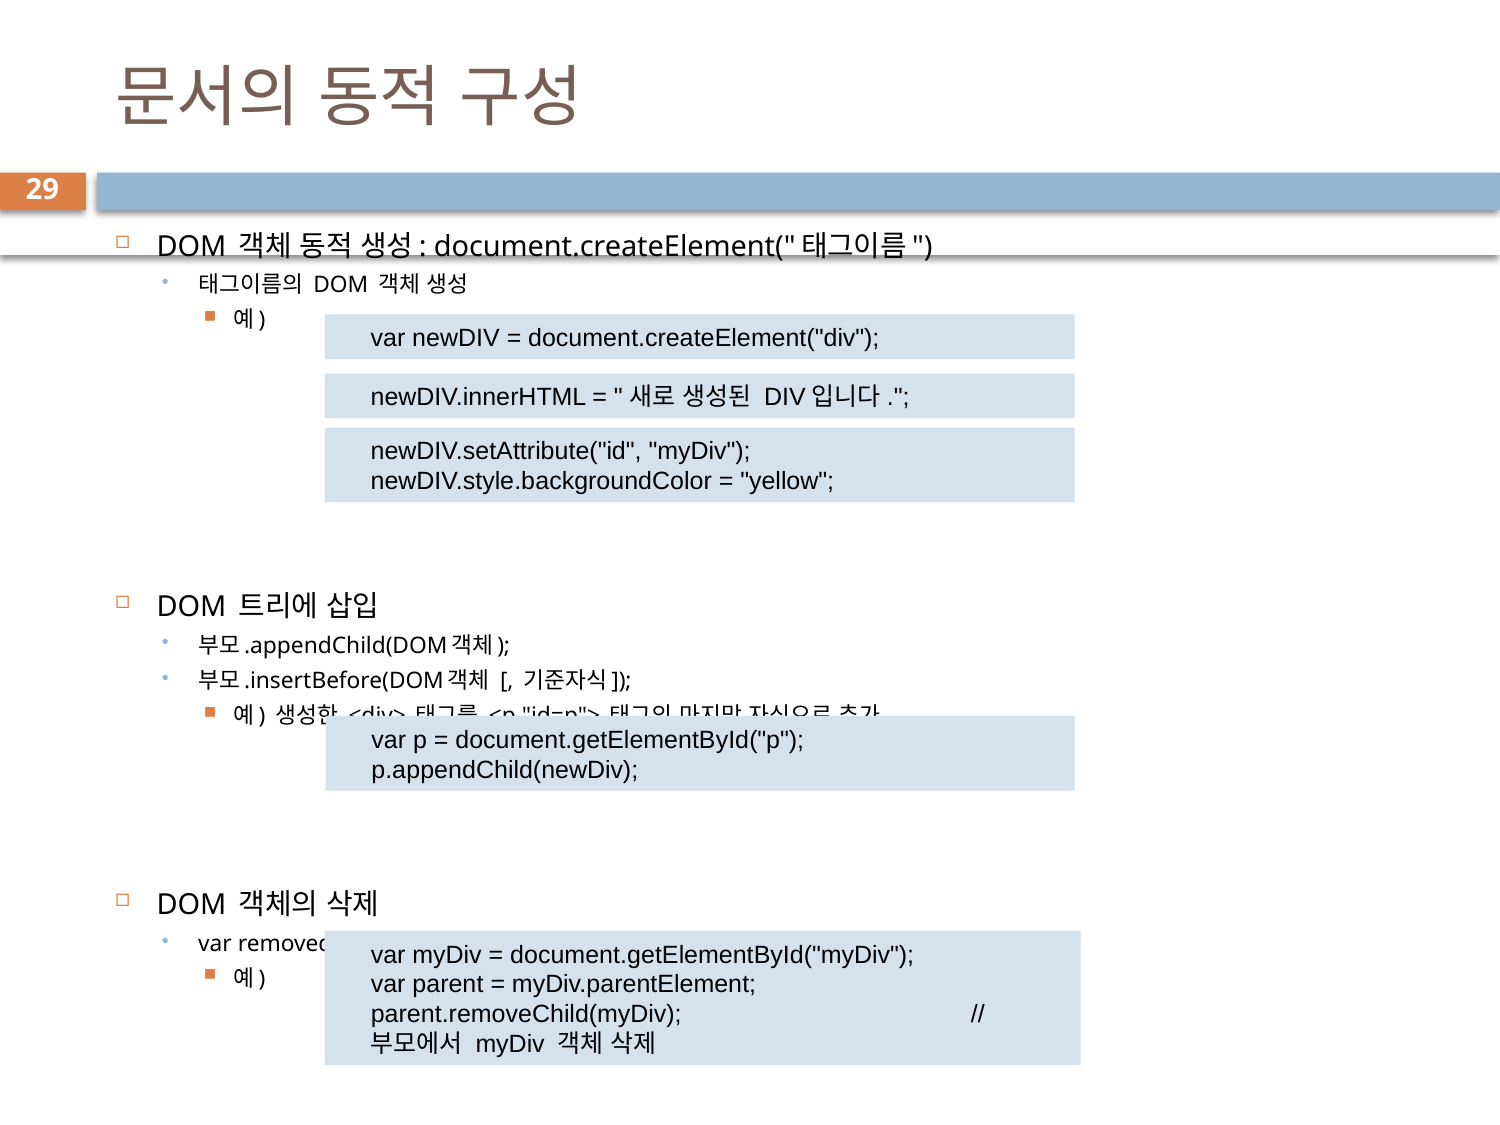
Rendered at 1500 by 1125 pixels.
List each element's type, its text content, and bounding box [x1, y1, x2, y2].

text_box var p = document.getElementById("p"); p.appendChild(newDiv); [325, 715, 1075, 791]
title 문서의 동적 구성 [100, 37, 1438, 149]
slide_number 29 [0, 170, 87, 211]
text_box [324, 314, 1075, 504]
text_box var myDiv = document.getElementById("myDiv"); var parent = myDiv.parentElement; parent.removeChild(myDiv); // 부모에서 myDiv 객체 삭제 [324, 930, 1081, 1066]
list DOM 객체 동적 생성: document.createElement("태그이름") 태그이름의 DOM 객체 생성 예) DOM 트리에 삽입 부모.appendChild(DOM객체); 부모.insertBefore(DOM객체 [, 기준자식]); 예) 생성한 <div> 태그를 <p "id=p"> 태그의 마지막 자식으로 추가 DOM 객체의 삭제 var removedObj = 부모.removeChild(떼어내고자하는자식객체); 예) [100, 219, 1438, 1047]
